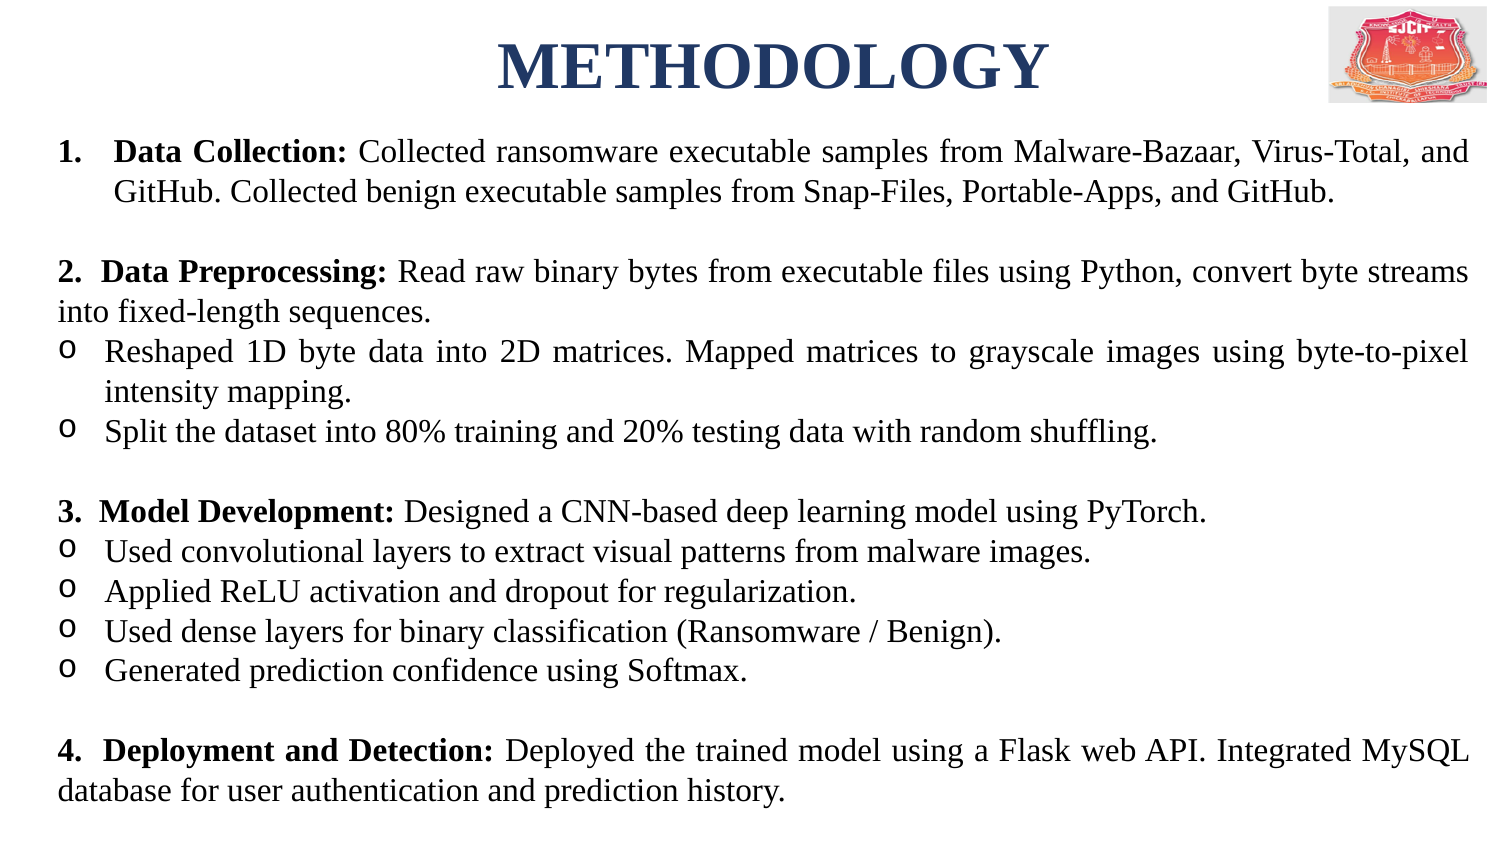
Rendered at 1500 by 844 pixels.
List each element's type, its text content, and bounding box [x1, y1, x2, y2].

text_box Data Collection: Collected ransomware executable samples from Malware-Bazaar, Virus-Total, and GitHub. Collected benign executable samples from Snap-Files, Portable-Apps, and GitHub. 2. Data Preprocessing: Read raw binary bytes from executable files using Python, convert byte streams into fixed-length sequences. Reshaped 1D byte data into 2D matrices. Mapped matrices to grayscale images using byte-to-pixel intensity mapping. Split the dataset into 80% training and 20% testing data with random shuffling. 3. Model Development: Designed a CNN-based deep learning model using PyTorch. Used convolutional layers to extract visual patterns from malware images. Applied ReLU activation and dropout for regularization. Used dense layers for binary classification (Ransomware / Benign). Generated prediction confidence using Softmax. 4. Deployment and Detection: Deployed the trained model using a Flask web API. Integrated MySQL database for user authentication and prediction history. [42, 122, 1487, 844]
text_box METHODOLOGY [408, 6, 1159, 112]
picture [1328, 6, 1487, 103]
